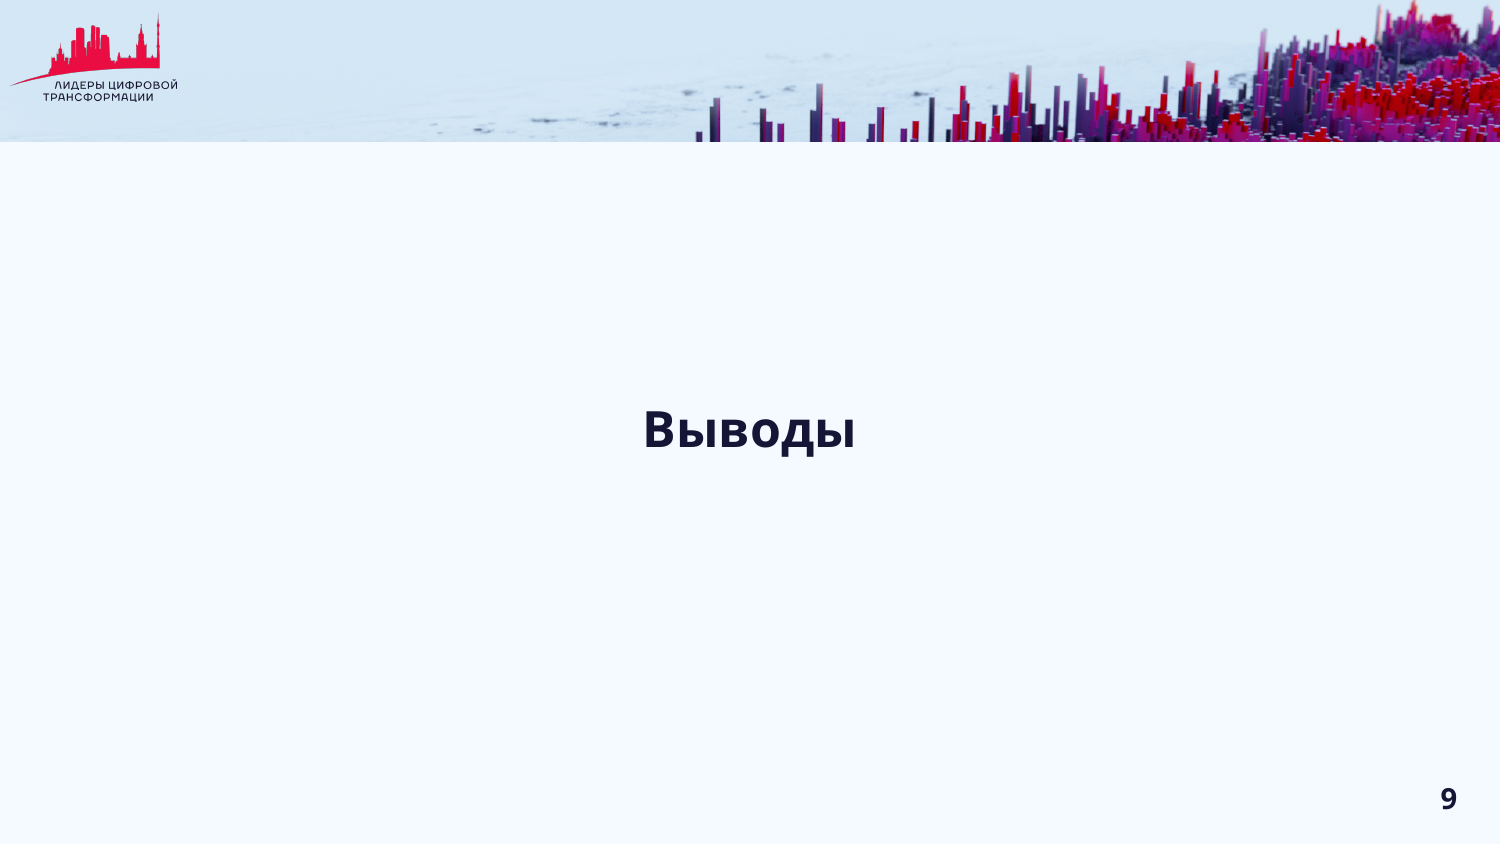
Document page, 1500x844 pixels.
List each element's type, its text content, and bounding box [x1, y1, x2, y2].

picture [0, 0, 1500, 844]
text_box 9 [1434, 780, 1485, 821]
title Выводы [171, 382, 1328, 462]
